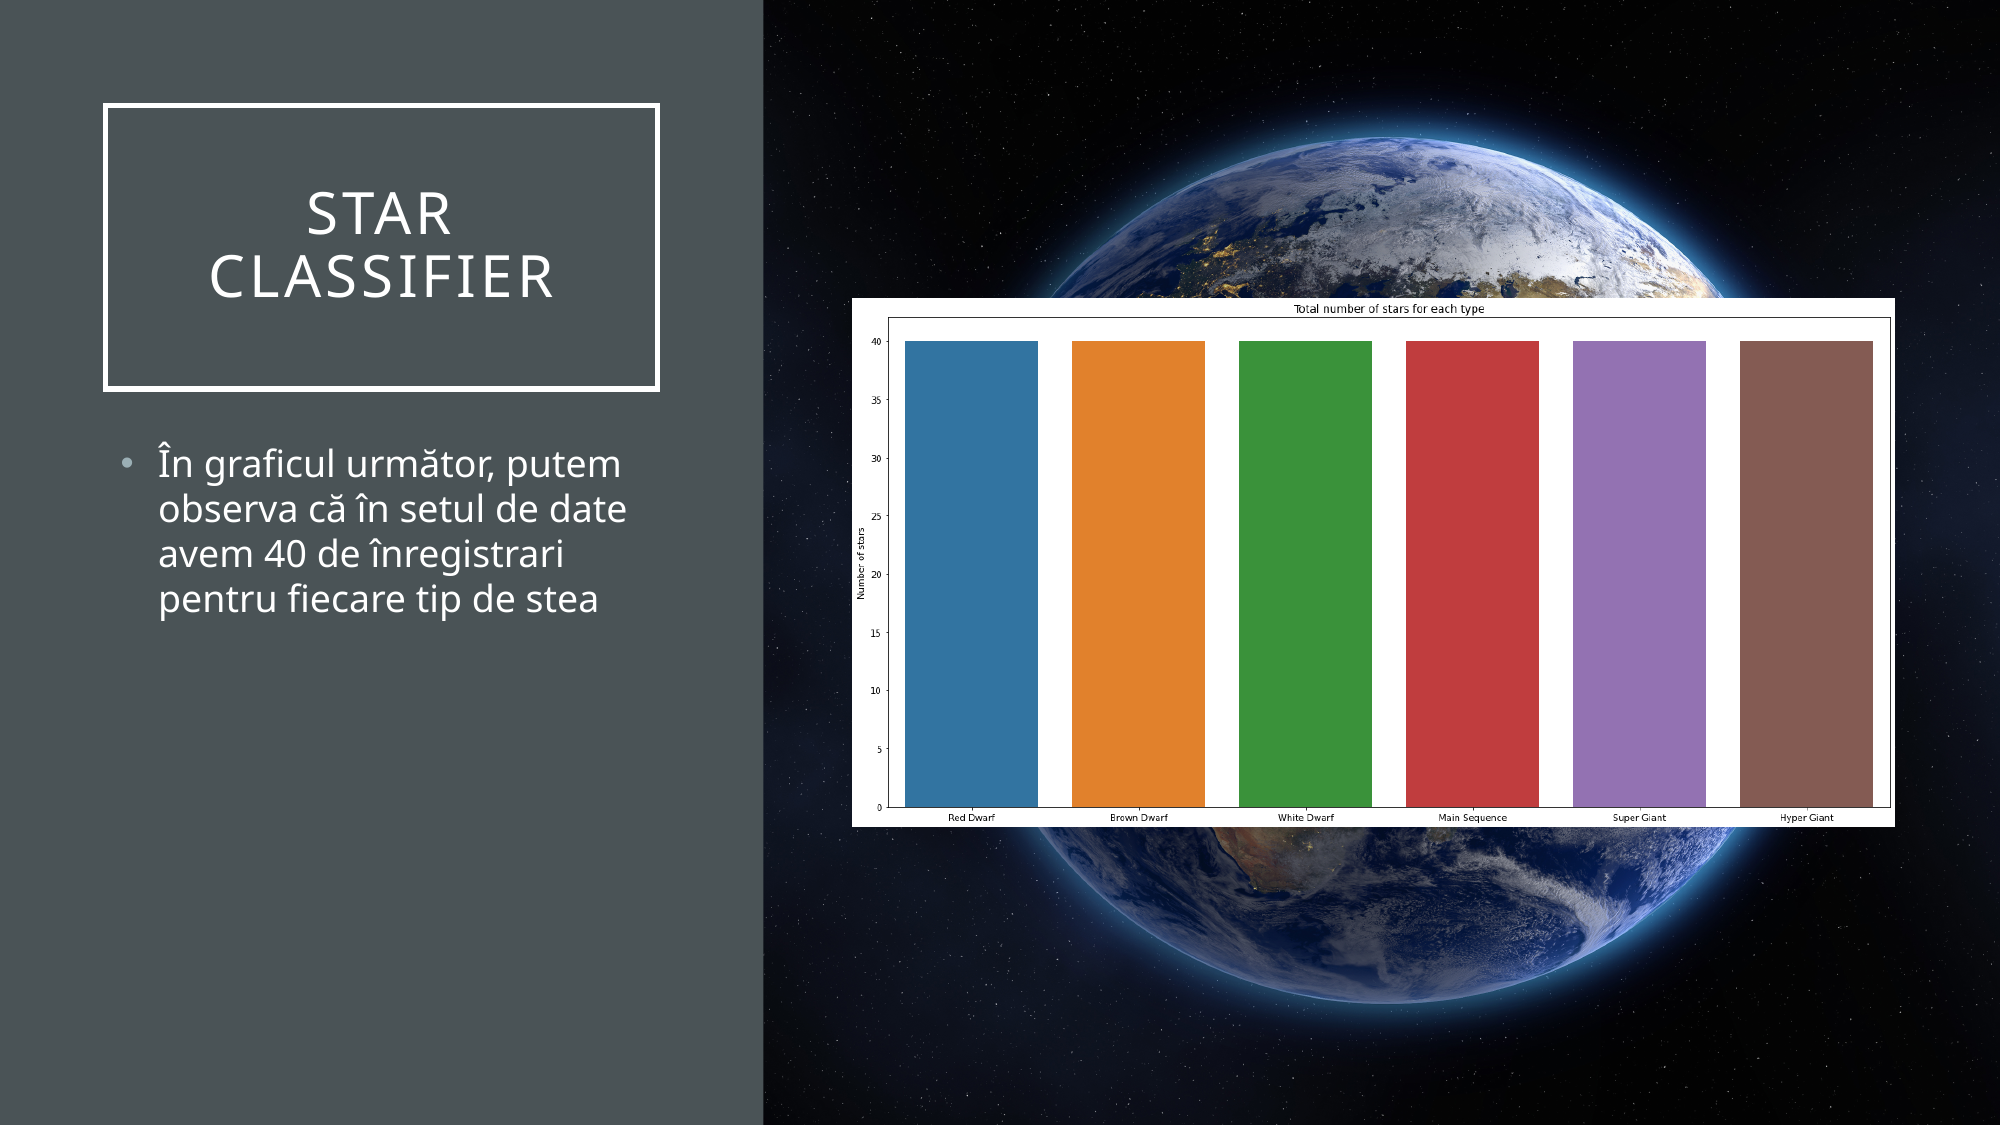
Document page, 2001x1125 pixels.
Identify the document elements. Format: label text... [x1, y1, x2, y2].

picture [762, 0, 2000, 1125]
text_box [0, 0, 762, 1125]
title Star CLassifier [103, 103, 660, 392]
list În graficul următor, putem observa că în setul de date avem 40 de înregistrari pentru fiecare tip de stea [105, 432, 658, 994]
